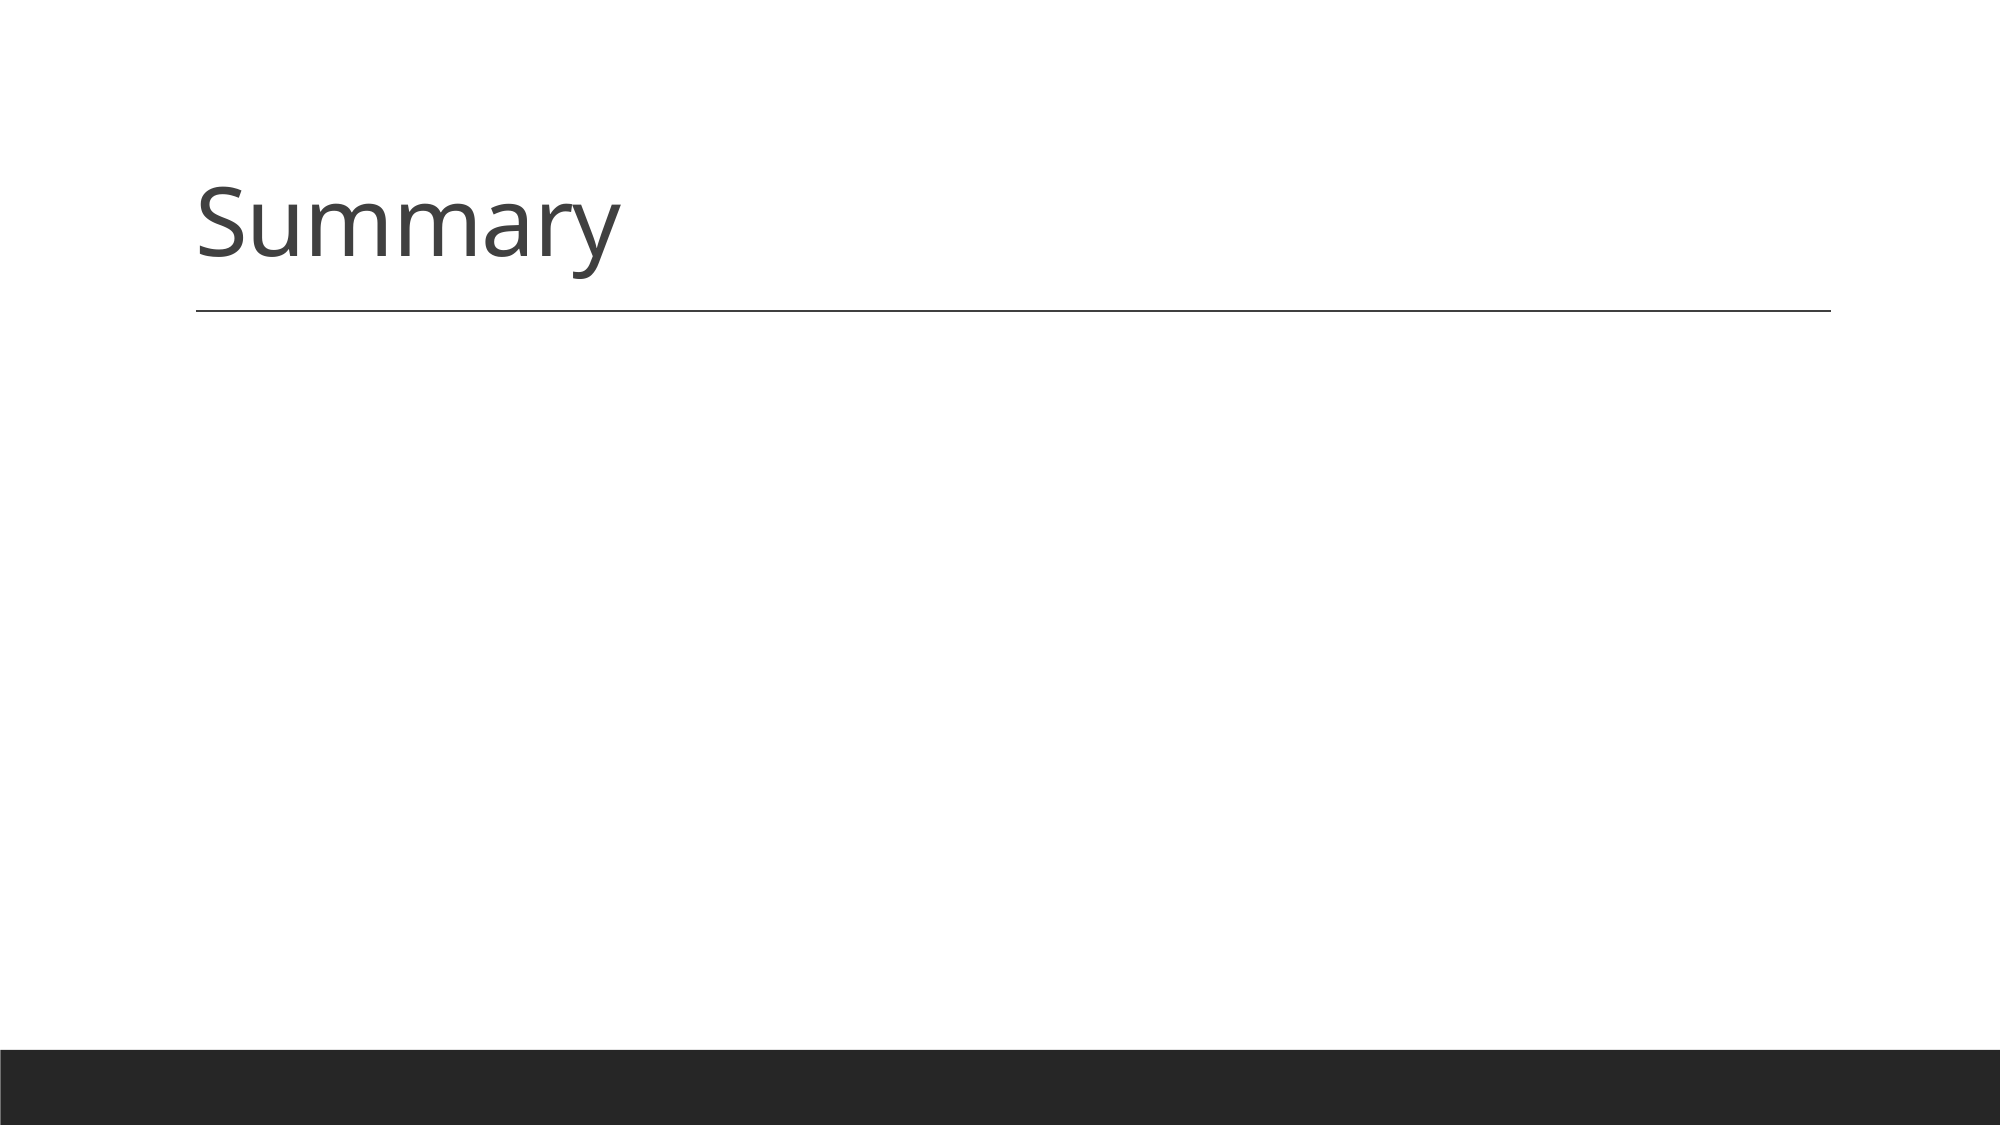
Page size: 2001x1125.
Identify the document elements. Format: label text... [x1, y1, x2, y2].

title Summary [180, 47, 1830, 285]
